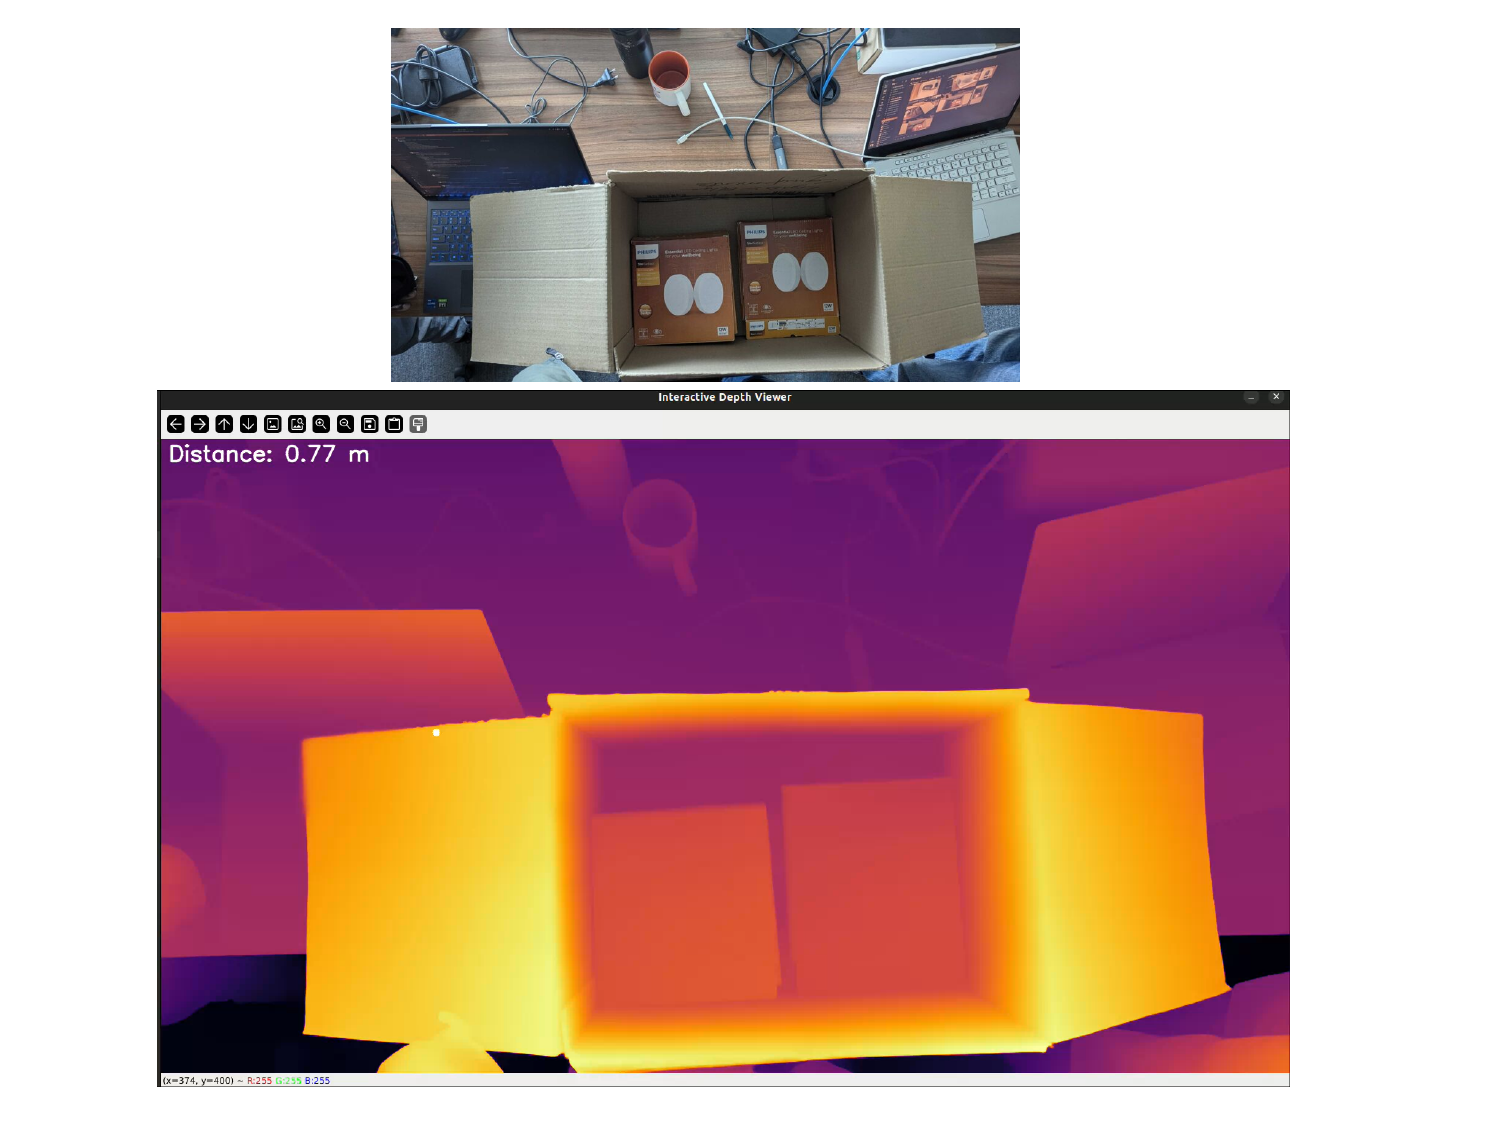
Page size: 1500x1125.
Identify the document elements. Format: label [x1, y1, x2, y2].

picture [391, 27, 1021, 382]
text_box [156, 389, 1291, 1088]
